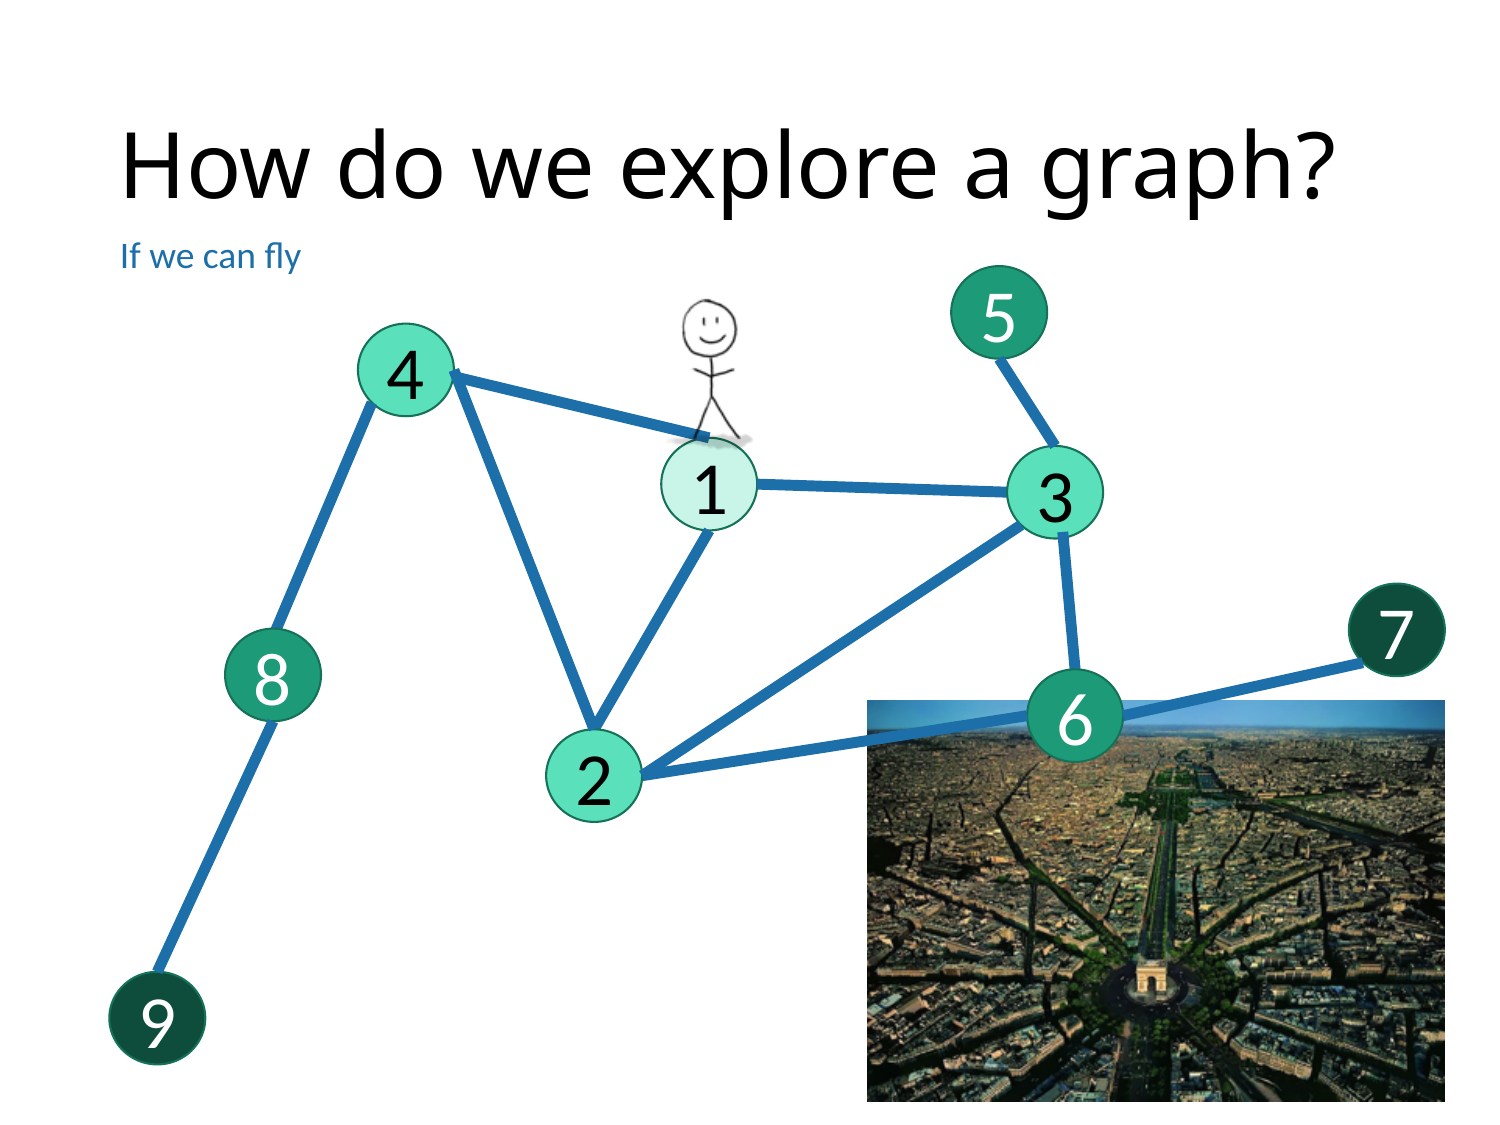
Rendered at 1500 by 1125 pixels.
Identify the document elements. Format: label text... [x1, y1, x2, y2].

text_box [157, 721, 273, 972]
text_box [595, 530, 642, 730]
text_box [757, 484, 1009, 493]
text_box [453, 369, 595, 730]
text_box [275, 402, 372, 630]
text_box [642, 524, 1022, 715]
text_box 6 [1028, 668, 1122, 700]
text_box 9 [108, 970, 207, 1066]
text_box 5 [950, 265, 1049, 360]
text_box 3 [1006, 445, 1105, 540]
text_box 2 [545, 730, 643, 823]
text_box 1 [660, 458, 758, 524]
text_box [595, 376, 650, 438]
text_box 7 [1347, 582, 1446, 678]
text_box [1123, 662, 1363, 716]
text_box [999, 358, 1056, 446]
picture [867, 700, 1445, 1102]
title How do we explore a graph? [103, 59, 1397, 278]
picture [650, 290, 769, 458]
text_box 8 [224, 627, 323, 723]
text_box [1062, 531, 1076, 670]
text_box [642, 715, 1028, 776]
text_box 4 [356, 322, 455, 418]
text_box If we can fly [105, 223, 874, 284]
